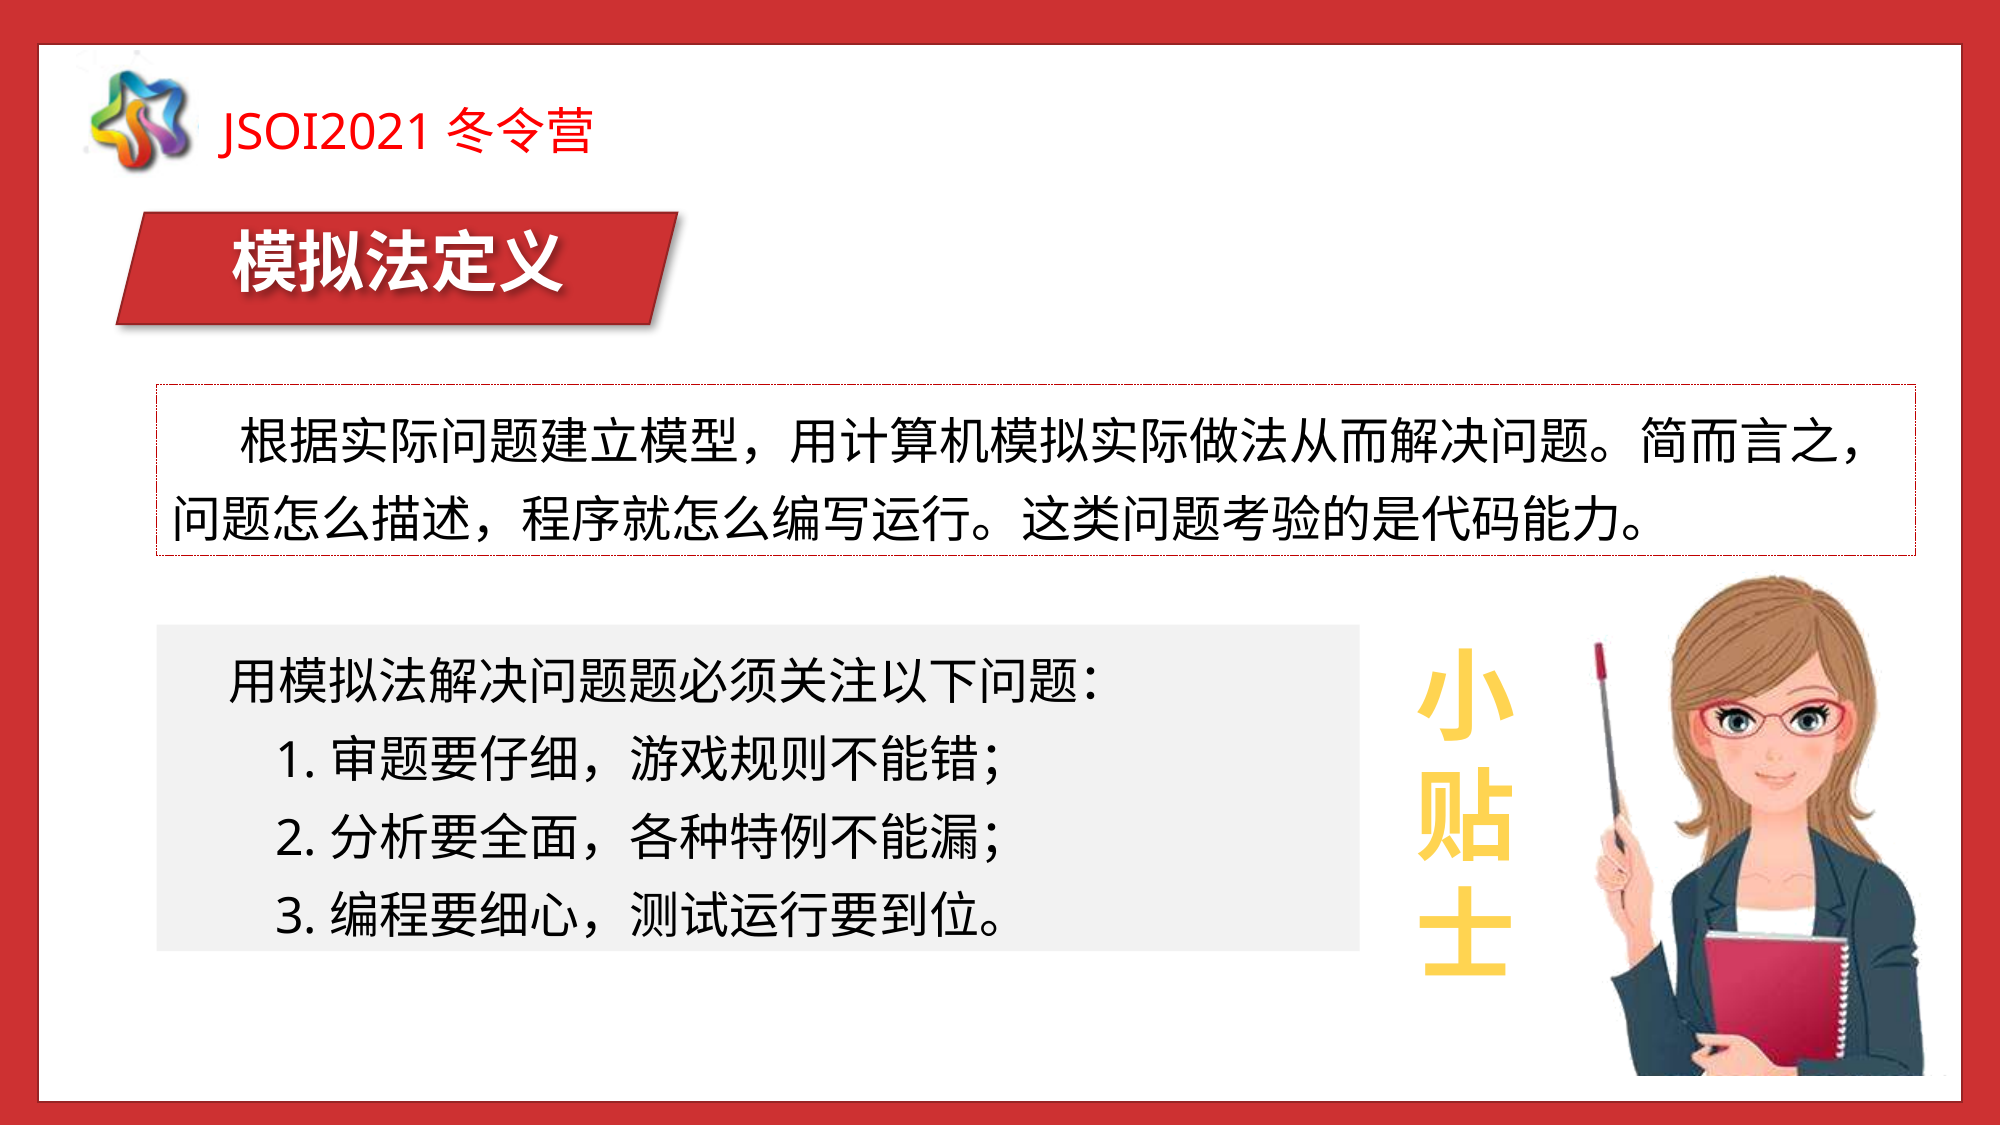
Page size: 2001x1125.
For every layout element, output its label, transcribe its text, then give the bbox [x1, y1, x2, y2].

picture [76, 50, 199, 181]
picture [1530, 435, 2000, 1076]
text_box 根据实际问题建立模型，用计算机模拟实际做法从而解决问题。简而言之，问题怎么描述，程序就怎么编写运行。这类问题考验的是代码能力。 [156, 384, 1916, 556]
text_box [156, 624, 1531, 1004]
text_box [116, 212, 678, 325]
